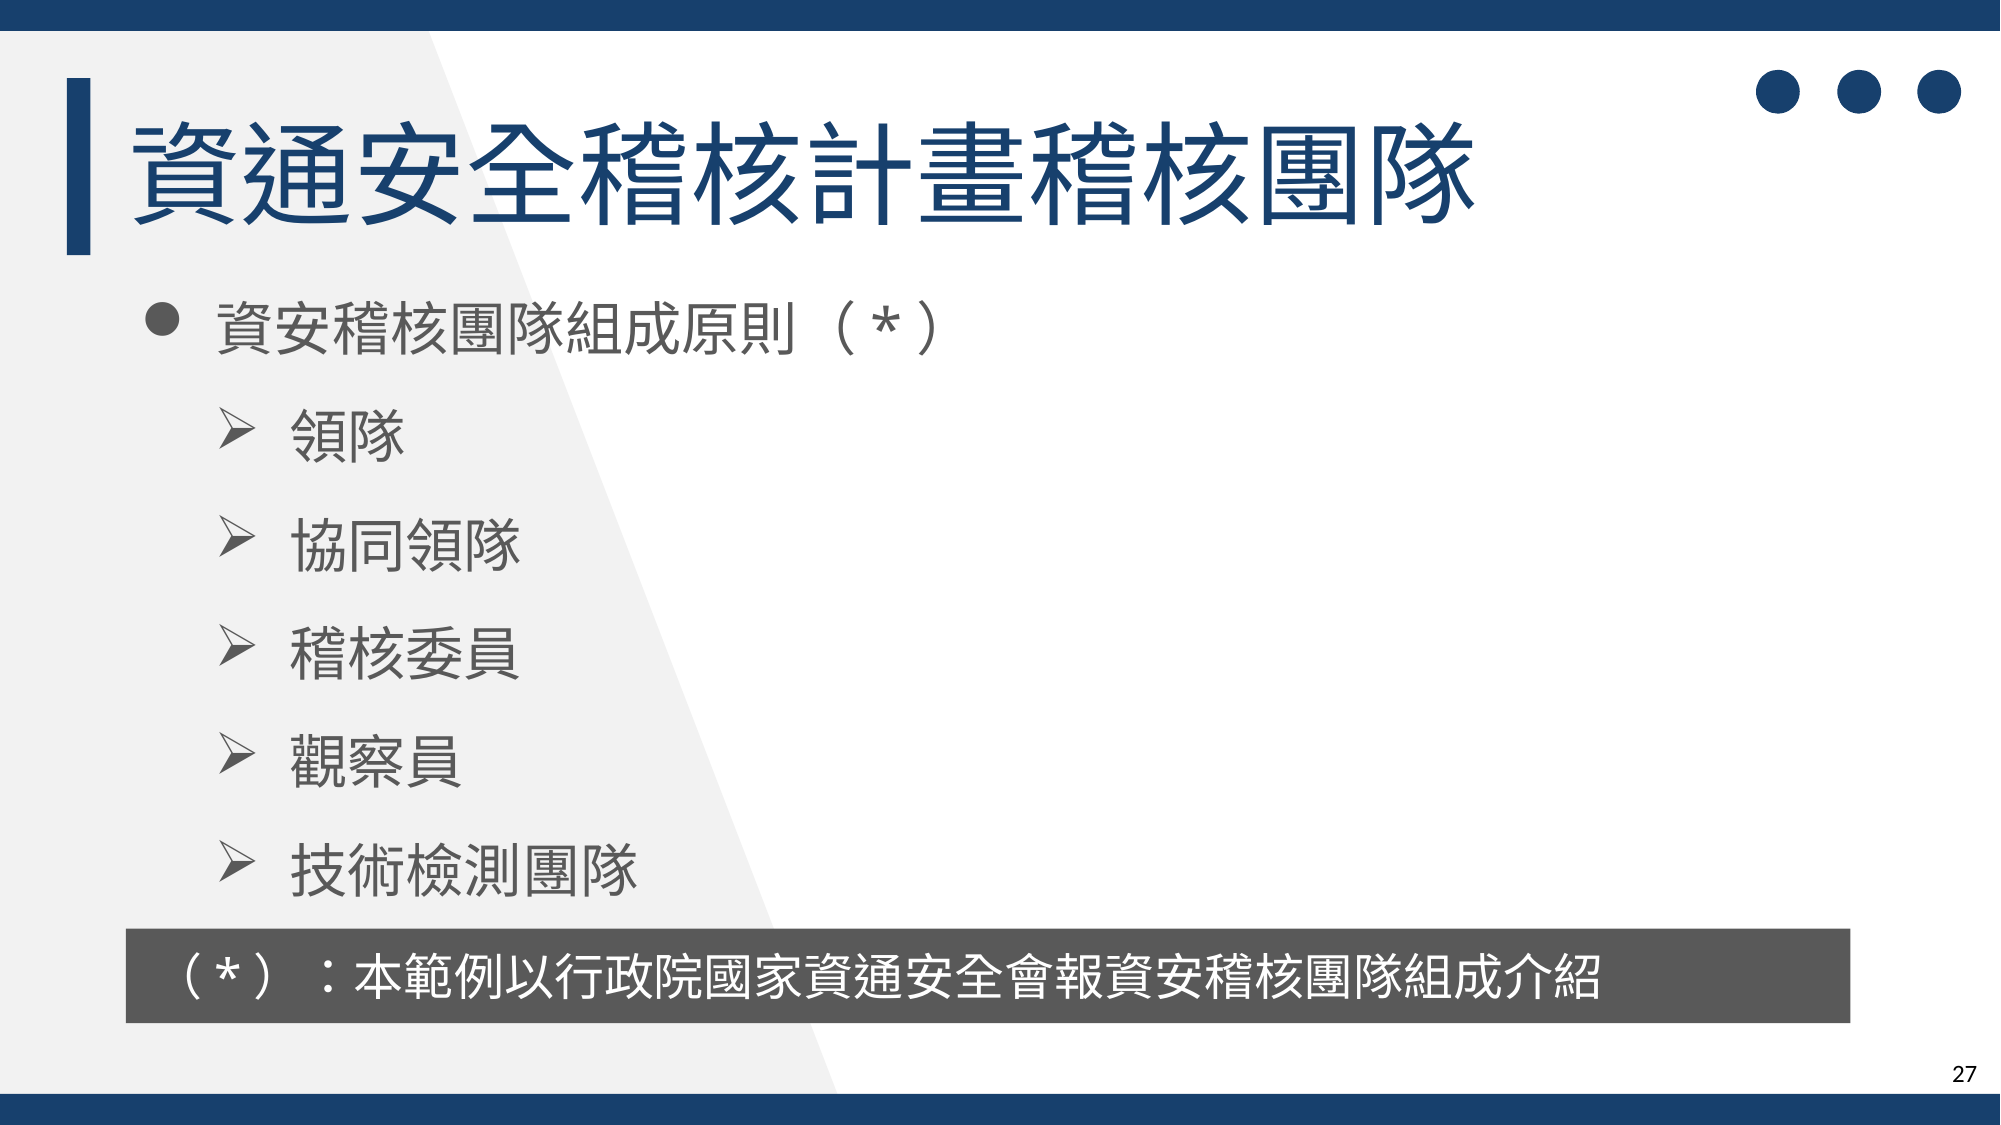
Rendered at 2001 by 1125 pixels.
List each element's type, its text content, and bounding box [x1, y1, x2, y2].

text_box （*）：本範例以行政院國家資通安全會報資安稽核團隊組成介紹 [137, 938, 1650, 1014]
text_box 資安稽核團隊組成原則（*） 領隊 協同領隊 稽核委員 觀察員 技術檢測團隊 [125, 267, 1851, 928]
text_box [125, 928, 1851, 1024]
text_box 資通安全稽核計畫稽核團隊 [113, 96, 1839, 315]
